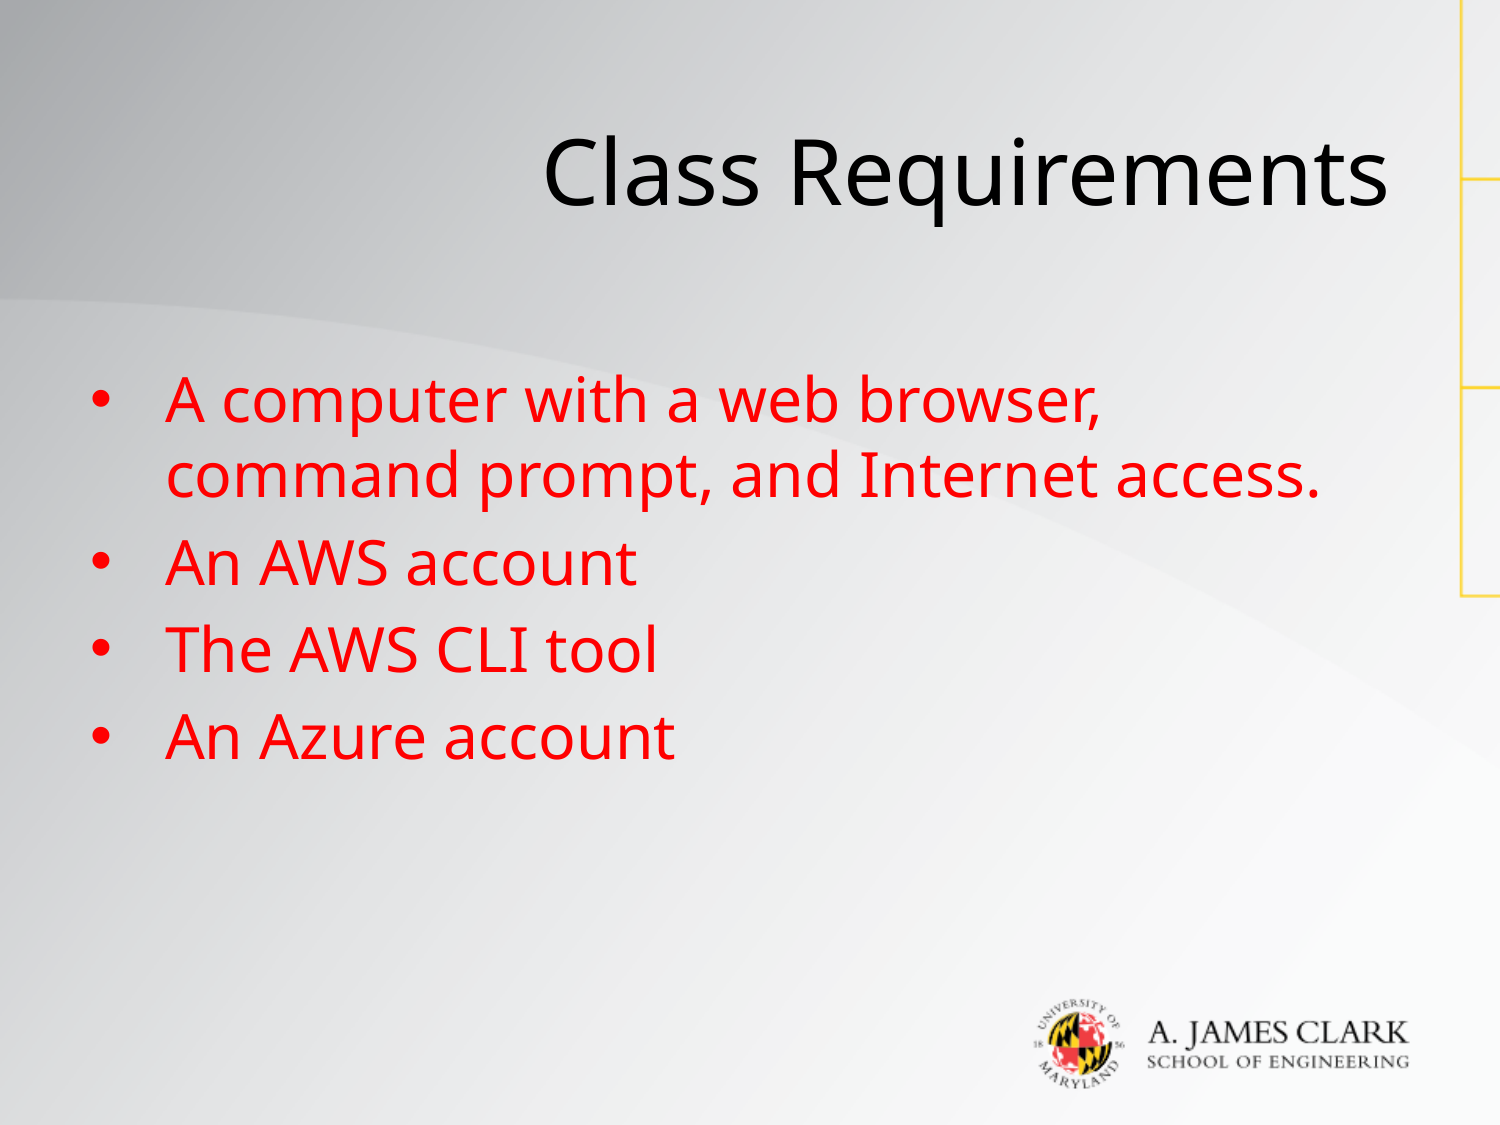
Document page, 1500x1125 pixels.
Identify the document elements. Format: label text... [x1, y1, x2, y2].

title Class Requirements [75, 45, 1407, 231]
list A computer with a web browser, command prompt, and Internet access. An AWS account The AWS CLI tool An Azure account [75, 352, 1407, 1002]
